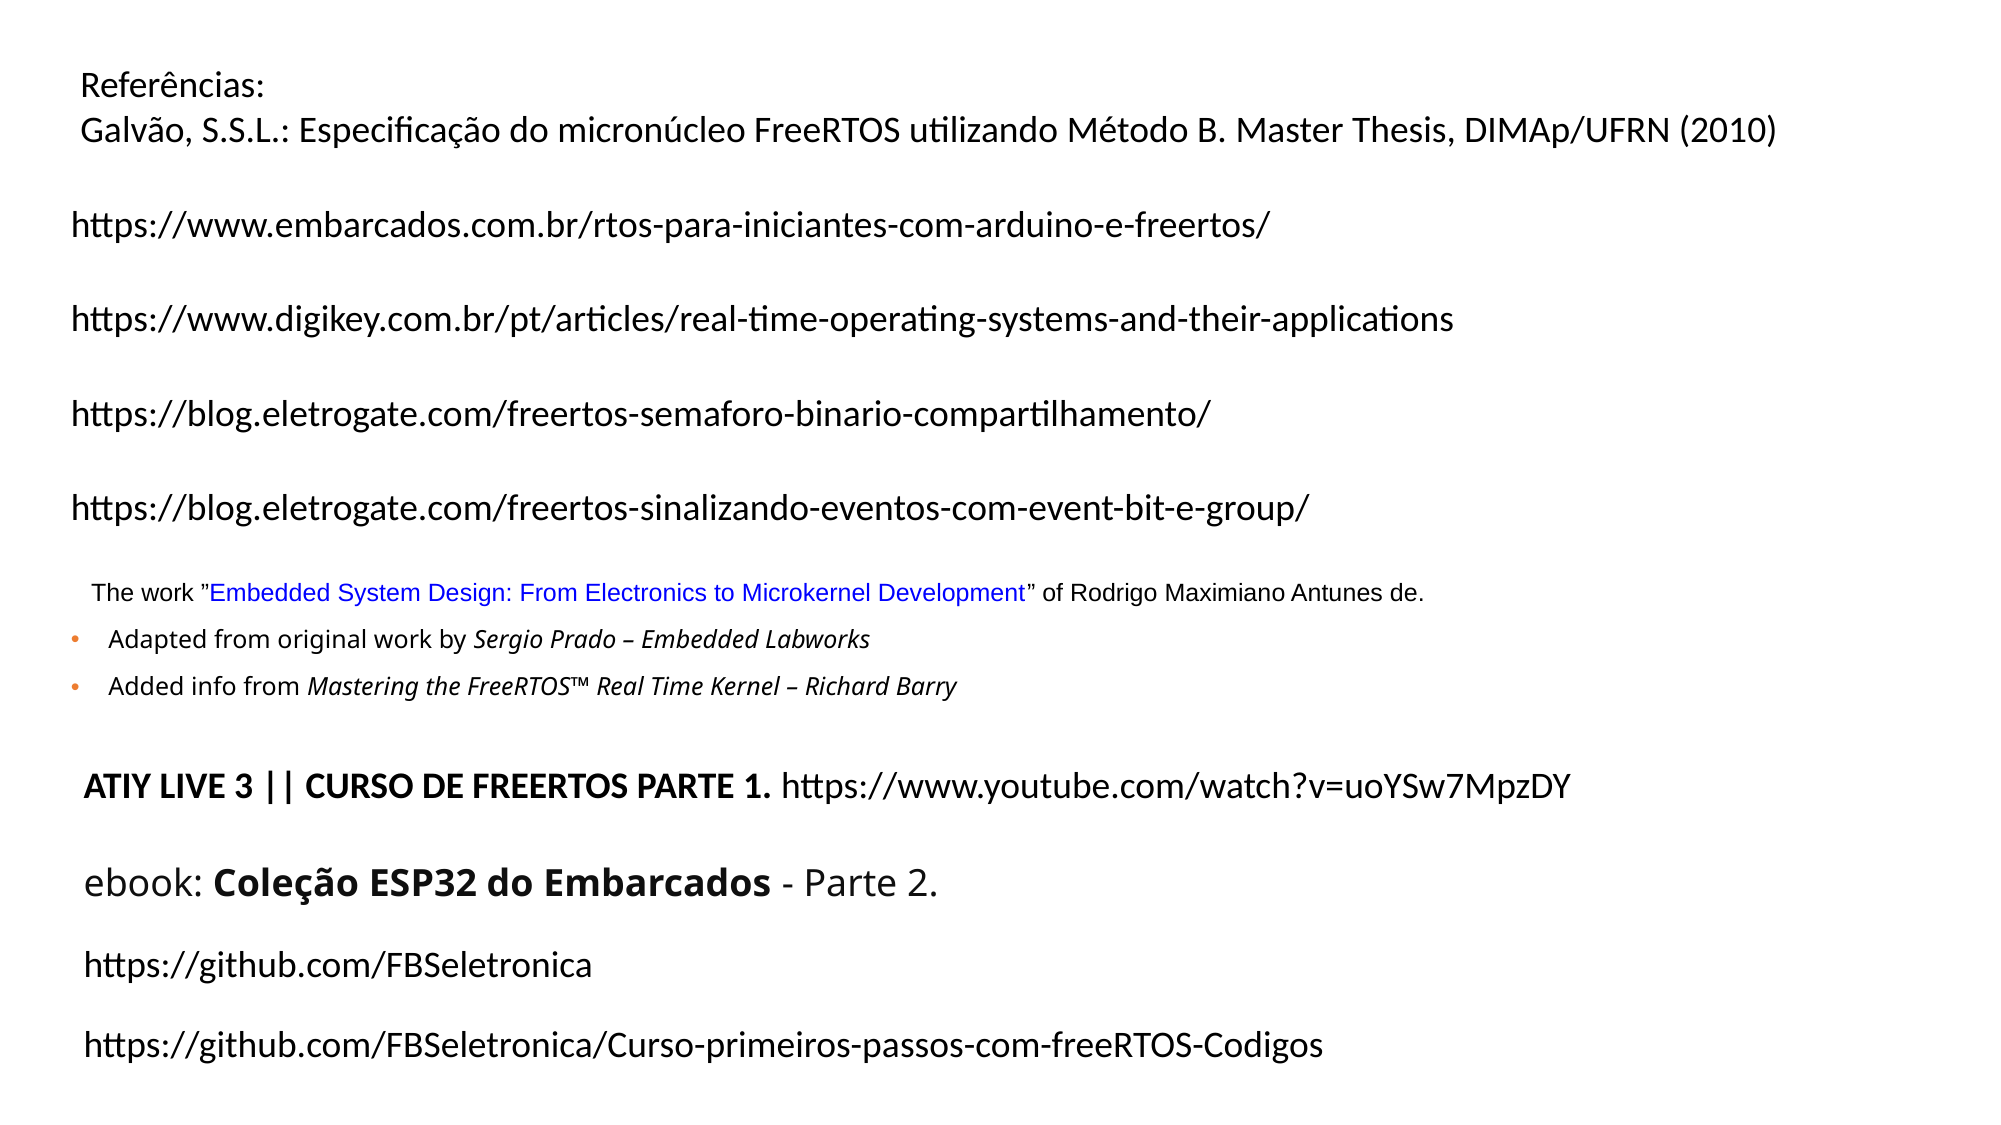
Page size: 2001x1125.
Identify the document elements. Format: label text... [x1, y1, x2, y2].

text_box https://blog.eletrogate.com/freertos-sinalizando-eventos-com-event-bit-e-group/ [55, 475, 1471, 536]
text_box https://www.digikey.com.br/pt/articles/real-time-operating-systems-and-their-applications [55, 287, 1663, 347]
text_box https://github.com/FBSeletronica [68, 932, 1069, 992]
text_box https://www.embarcados.com.br/rtos-para-iniciantes-com-arduino-e-freertos/ [55, 192, 1663, 253]
text_box Adapted from original work by Sergio Prado – Embedded Labworks Added info from Mastering the FreeRTOS™ Real Time Kernel – Richard Barry [55, 619, 1350, 788]
text_box The work ”Embedded System Design: From Electronics to Microkernel Development” of Rodrigo Maximiano Antunes de. [68, 536, 1449, 693]
text_box Referências: Galvão, S.S.L.: Especificação do micronúcleo FreeRTOS utilizando Método B. Master Thesis, DIMAp/UFRN (2010) [65, 53, 1795, 158]
text_box https://blog.eletrogate.com/freertos-semaforo-binario-compartilhamento/ [55, 381, 1769, 441]
text_box https://github.com/FBSeletronica/Curso-primeiros-passos-com-freeRTOS-Codigos [68, 1012, 2000, 1073]
text_box ebook: ​Coleção ESP32 do Embarcados - Parte 2. [68, 851, 1069, 912]
text_box ATIY LIVE 3 || CURSO DE FREERTOS PARTE 1. https://www.youtube.com/watch?v=uoYSw7MpzDY [68, 754, 1925, 814]
